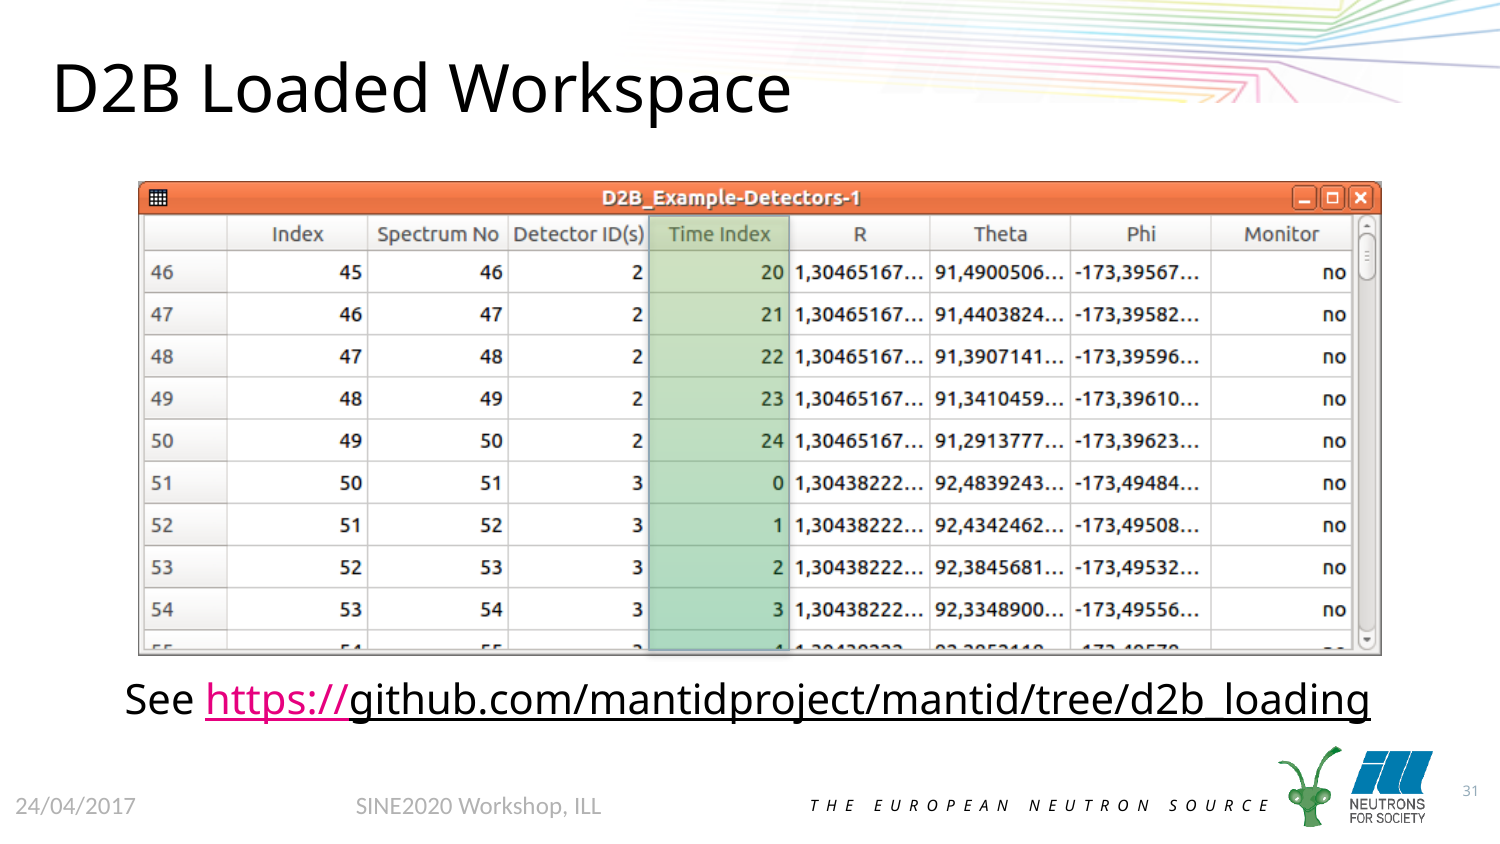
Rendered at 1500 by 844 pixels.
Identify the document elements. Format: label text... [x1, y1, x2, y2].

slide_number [0, 782, 193, 828]
picture [1262, 741, 1433, 830]
list See https://github.com/mantidproject/mantid/tree/d2b_loading [38, 665, 1469, 733]
list D2B Loaded Workspace [36, 38, 1469, 149]
picture [614, 0, 1500, 103]
picture [138, 180, 1383, 657]
footer SINE2020 Workshop, ILL [225, 782, 733, 828]
